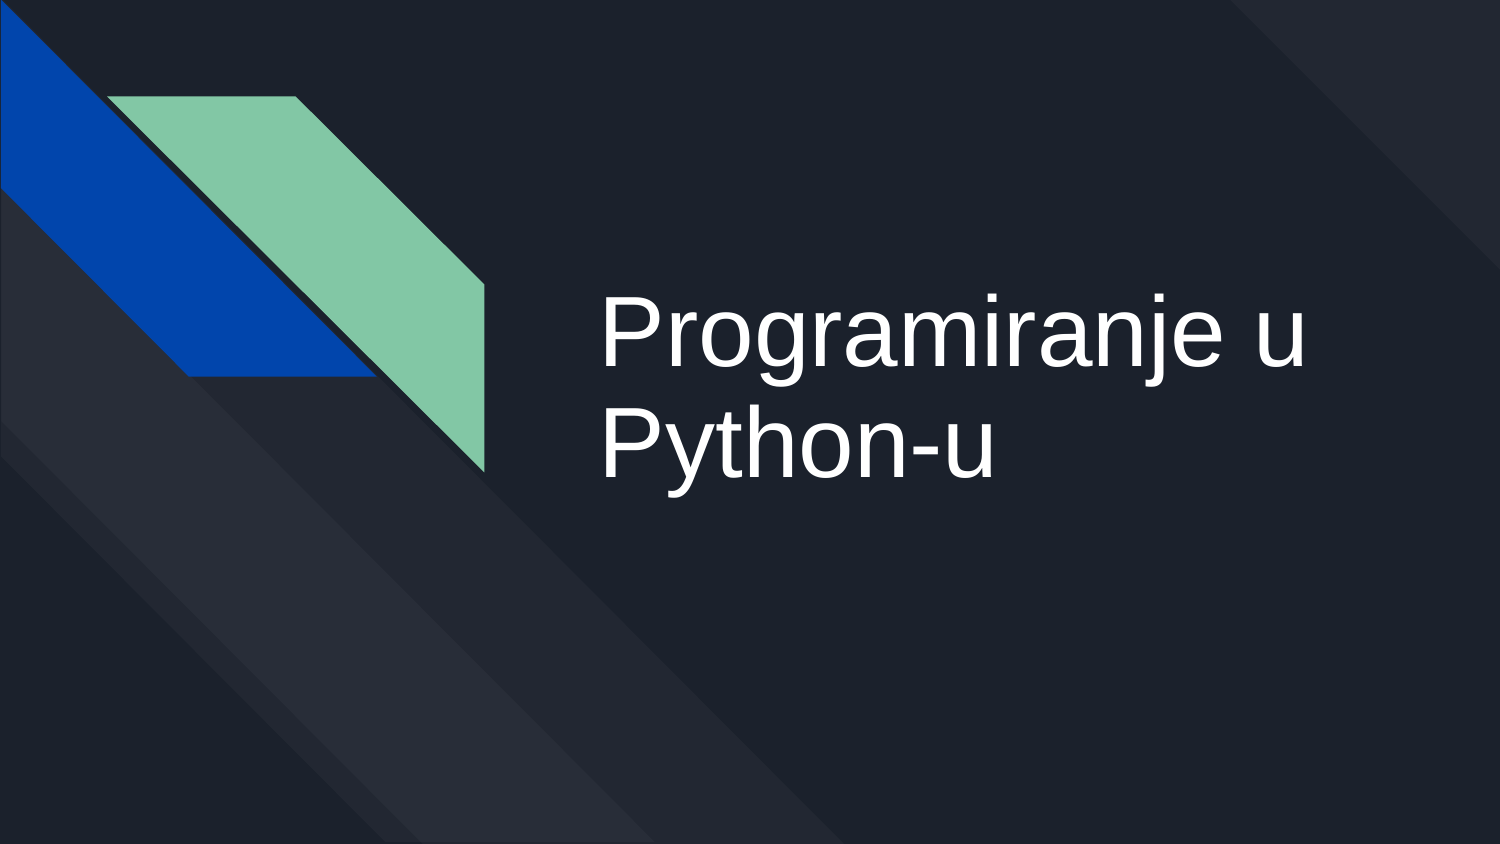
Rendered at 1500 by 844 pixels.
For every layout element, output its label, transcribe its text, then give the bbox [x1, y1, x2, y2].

title Programiranje u Python-u [583, 260, 1408, 520]
